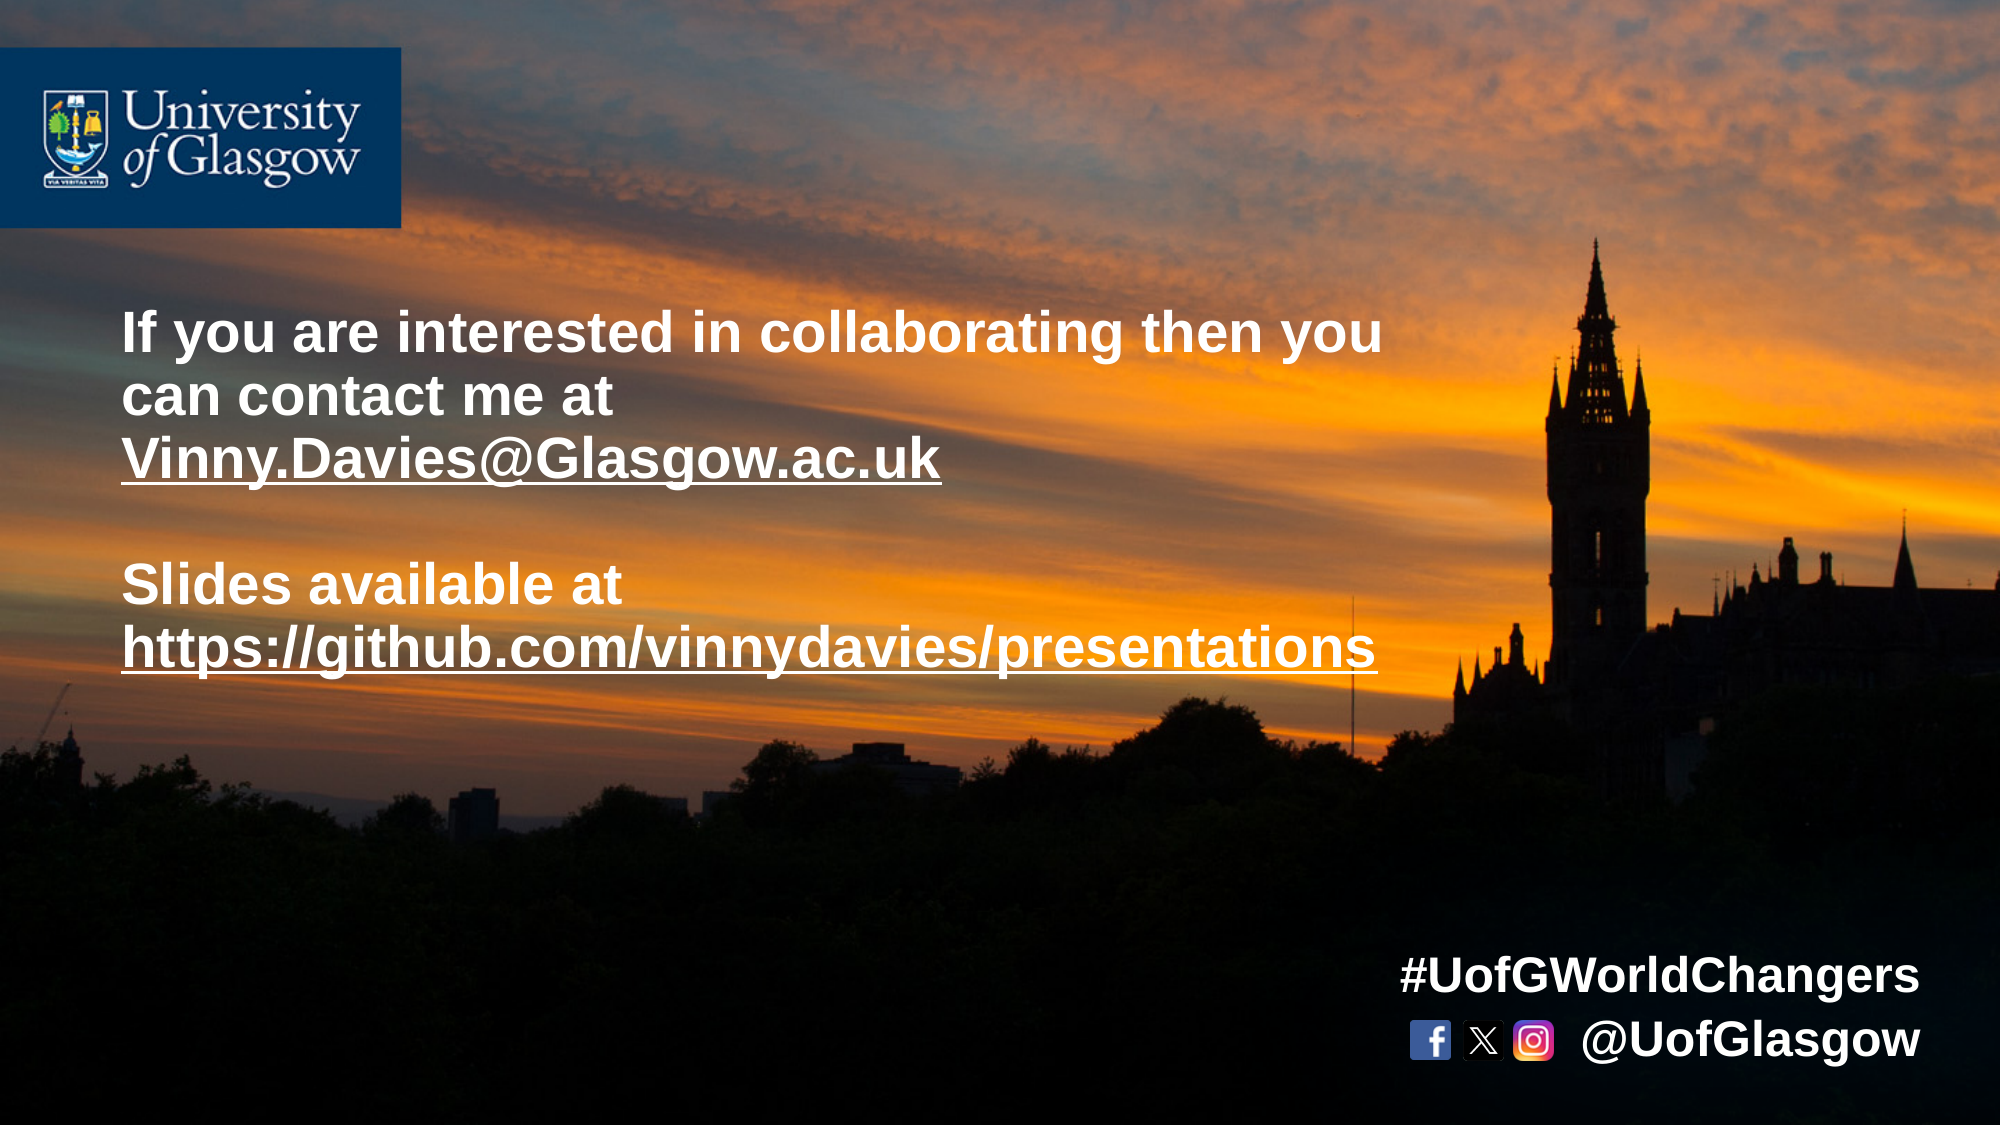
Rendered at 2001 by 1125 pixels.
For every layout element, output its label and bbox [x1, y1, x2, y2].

text_box [1375, 934, 1936, 1076]
picture [0, 0, 2000, 1125]
